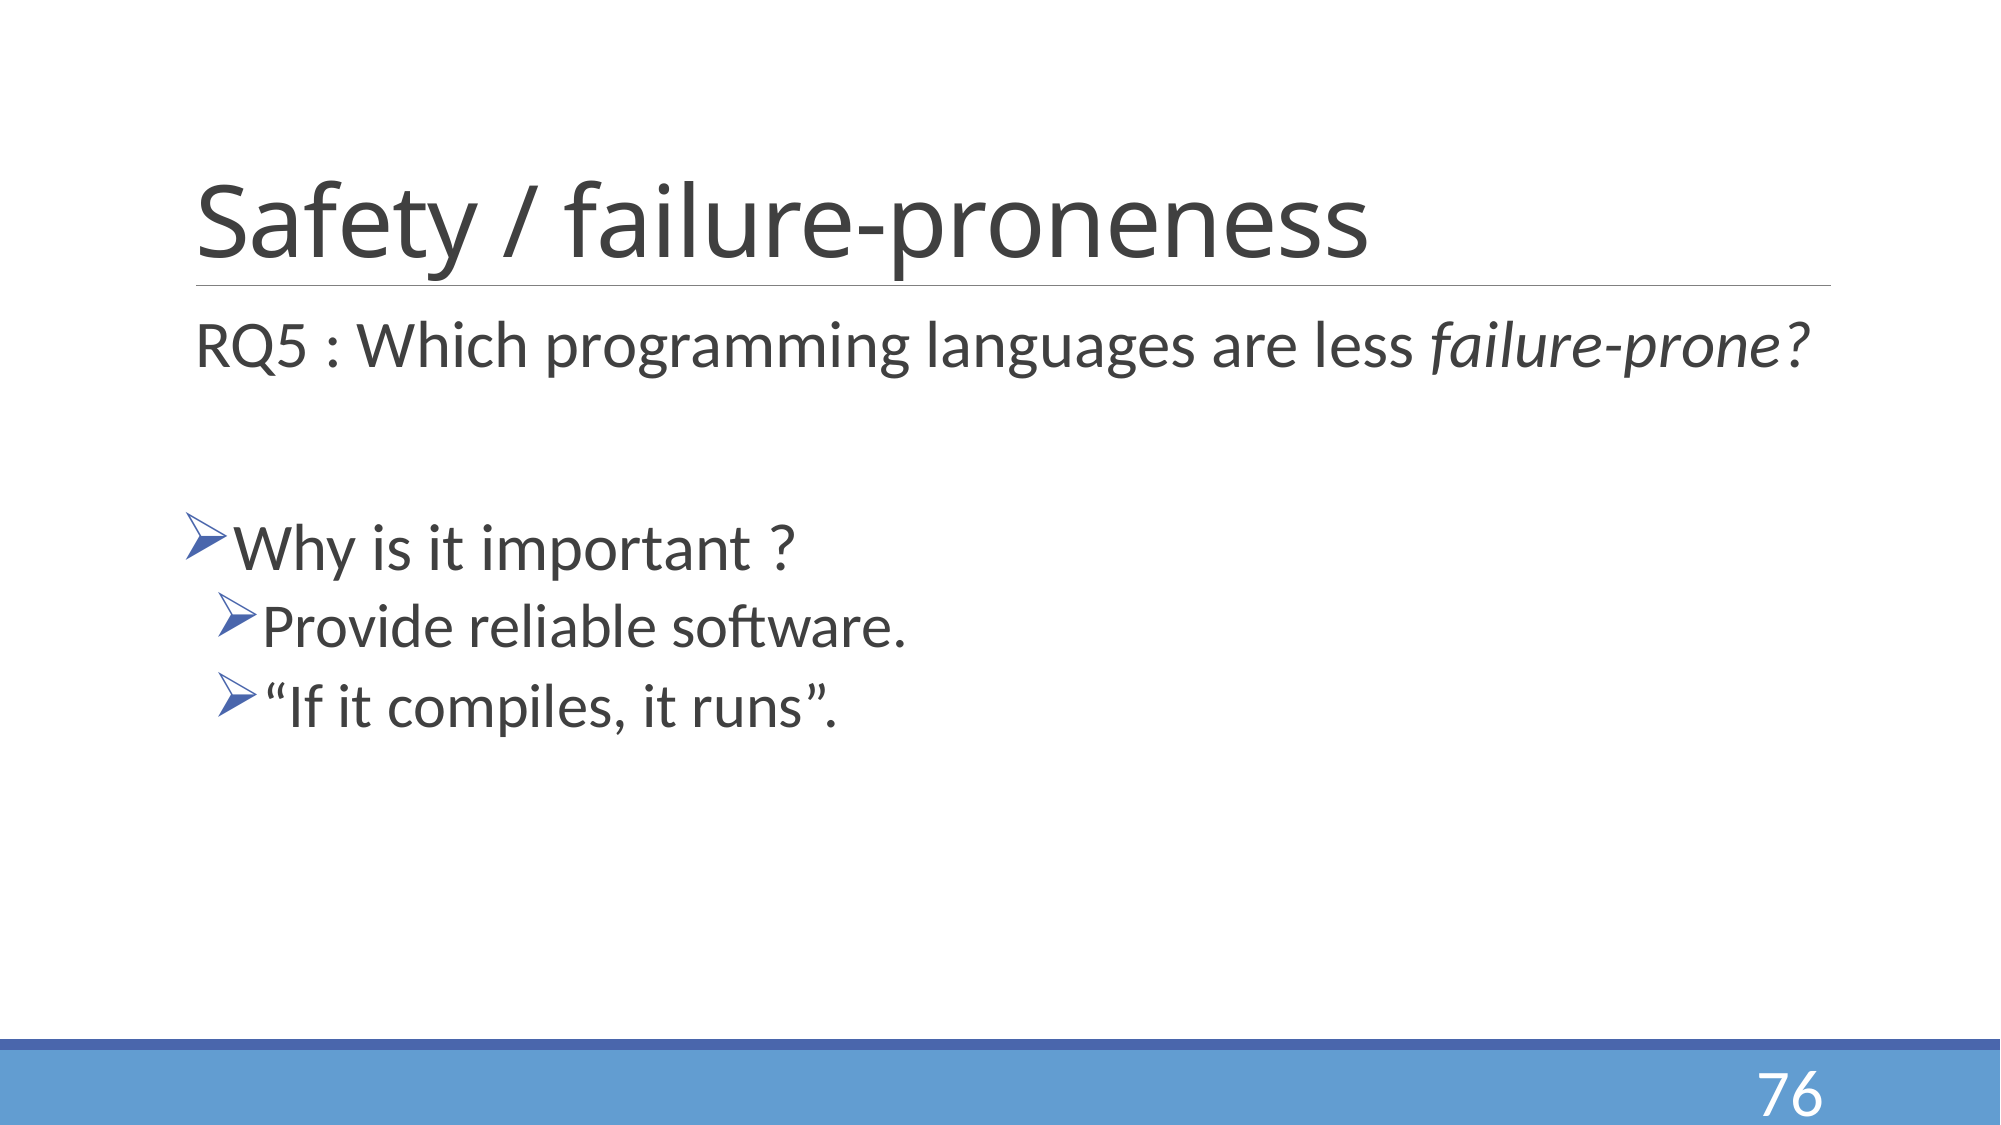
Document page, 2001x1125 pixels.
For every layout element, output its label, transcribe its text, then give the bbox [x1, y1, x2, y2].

slide_number 76 [1624, 1059, 1840, 1120]
list RQ5 : Which programming languages are less failure-prone? Why is it important ? Provide reliable software. “If it compiles, it runs”. [180, 302, 1830, 963]
title Safety / failure-proneness [180, 47, 1830, 285]
